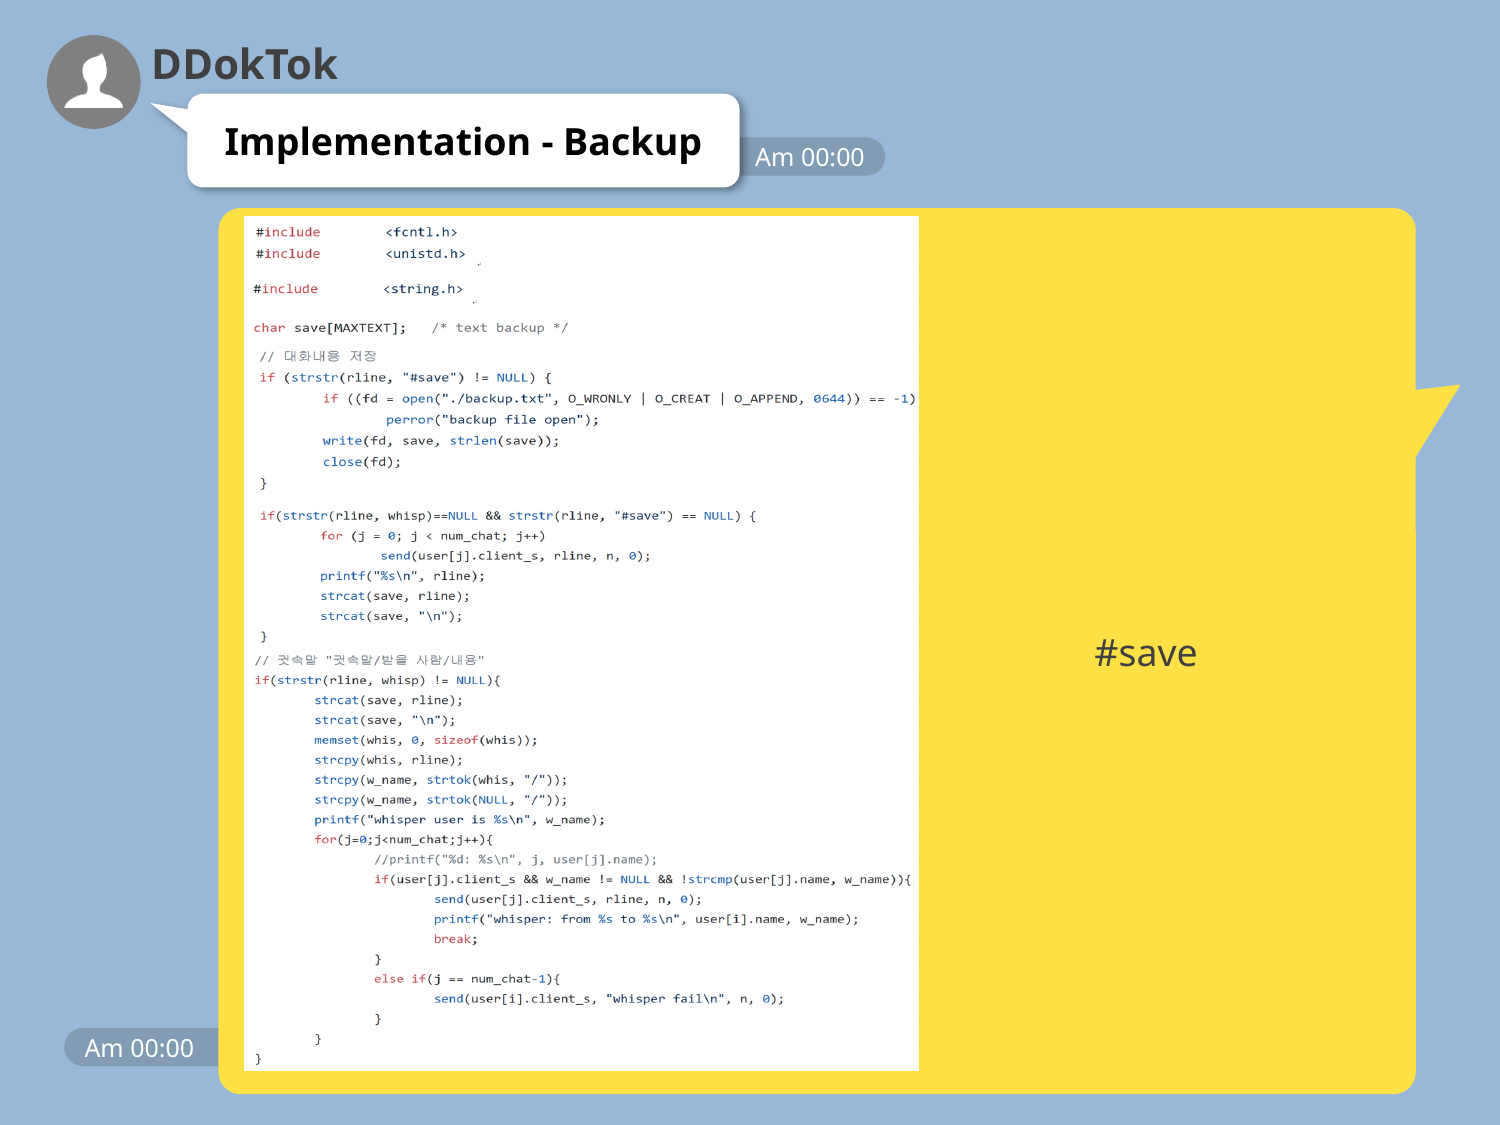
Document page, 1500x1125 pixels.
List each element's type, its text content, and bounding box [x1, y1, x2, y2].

picture [63, 50, 123, 108]
text_box DDokTok [136, 30, 353, 96]
text_box [44, 32, 141, 131]
text_box Am 00:00 [62, 1025, 213, 1069]
text_box Implementation - Backup [148, 91, 742, 190]
picture [244, 215, 919, 1071]
text_box Am 00:00 [750, 135, 888, 178]
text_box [218, 207, 1416, 1095]
